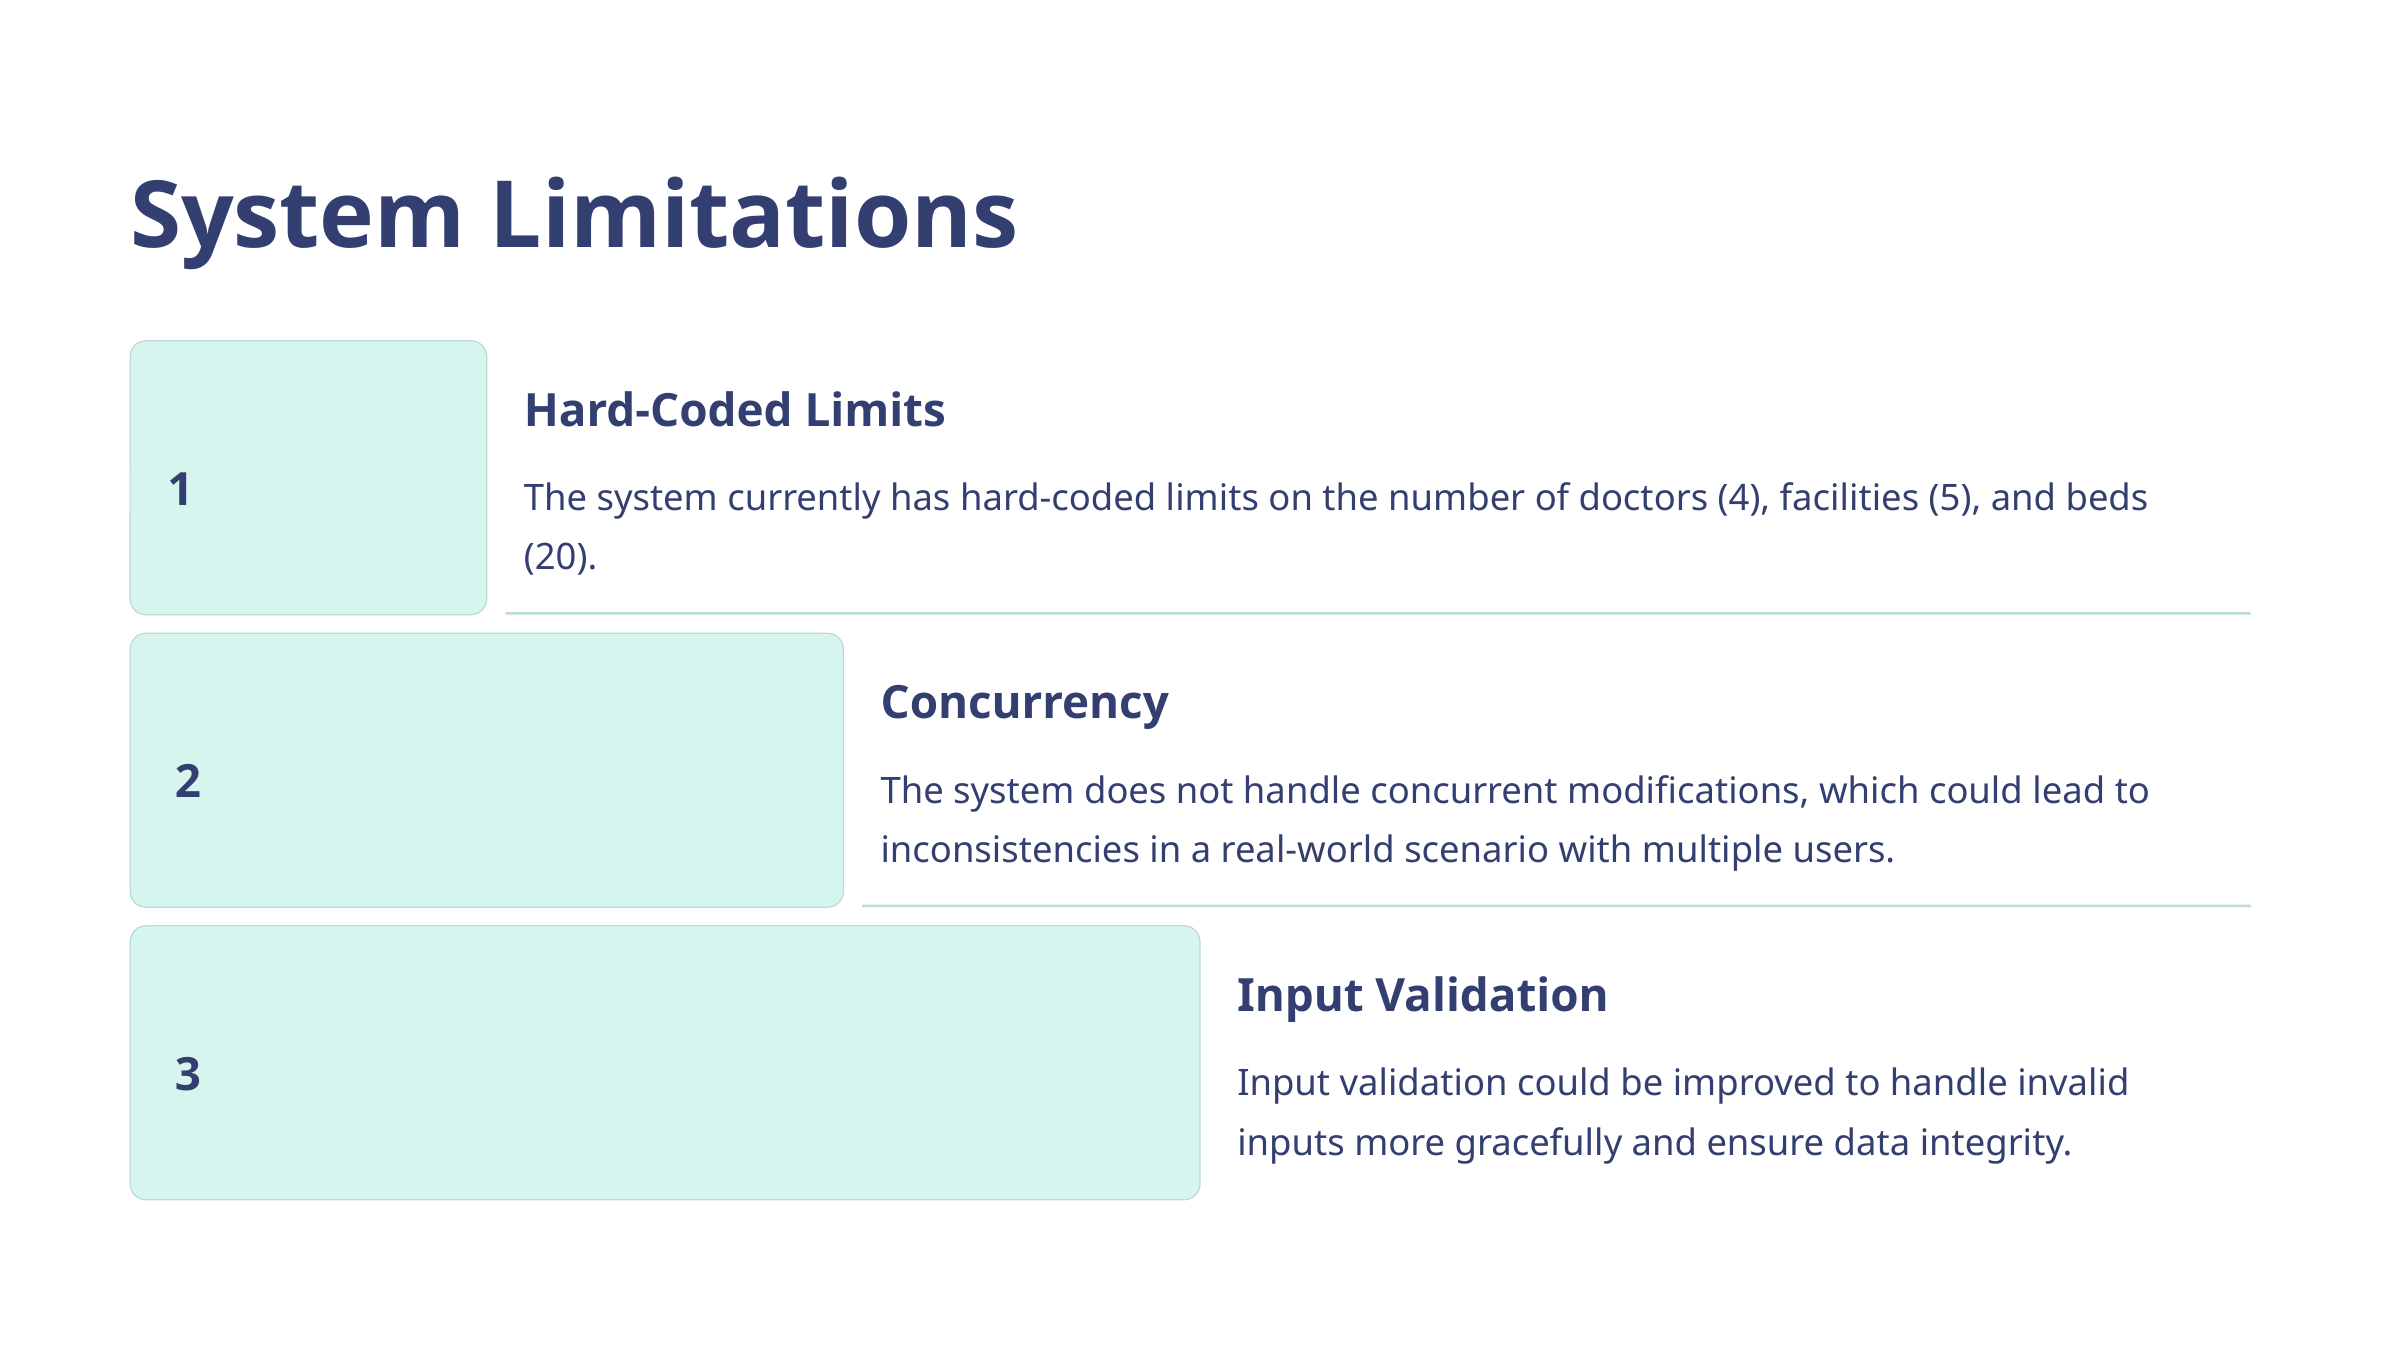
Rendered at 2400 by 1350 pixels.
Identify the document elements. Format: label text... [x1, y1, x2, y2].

text_box 3 [168, 1025, 208, 1100]
text_box Input validation could be improved to handle invalid inputs more gracefully and ensure data integrity. [1237, 1043, 2233, 1163]
text_box Concurrency [880, 670, 1346, 729]
text_box [861, 904, 2252, 908]
text_box [130, 340, 487, 615]
text_box Hard-Coded Limits [523, 378, 1073, 437]
text_box [130, 633, 844, 908]
text_box [130, 925, 1201, 1200]
text_box The system currently has hard-coded limits on the number of doctors (4), facilities (5), and beds (20). [523, 458, 2233, 578]
text_box Input Validation [1237, 963, 1703, 1022]
text_box System Limitations [130, 150, 1279, 267]
text_box 2 [168, 733, 208, 808]
text_box 1 [168, 440, 193, 515]
text_box The system does not handle concurrent modifications, which could lead to inconsistencies in a real-world scenario with multiple users. [880, 751, 2233, 871]
